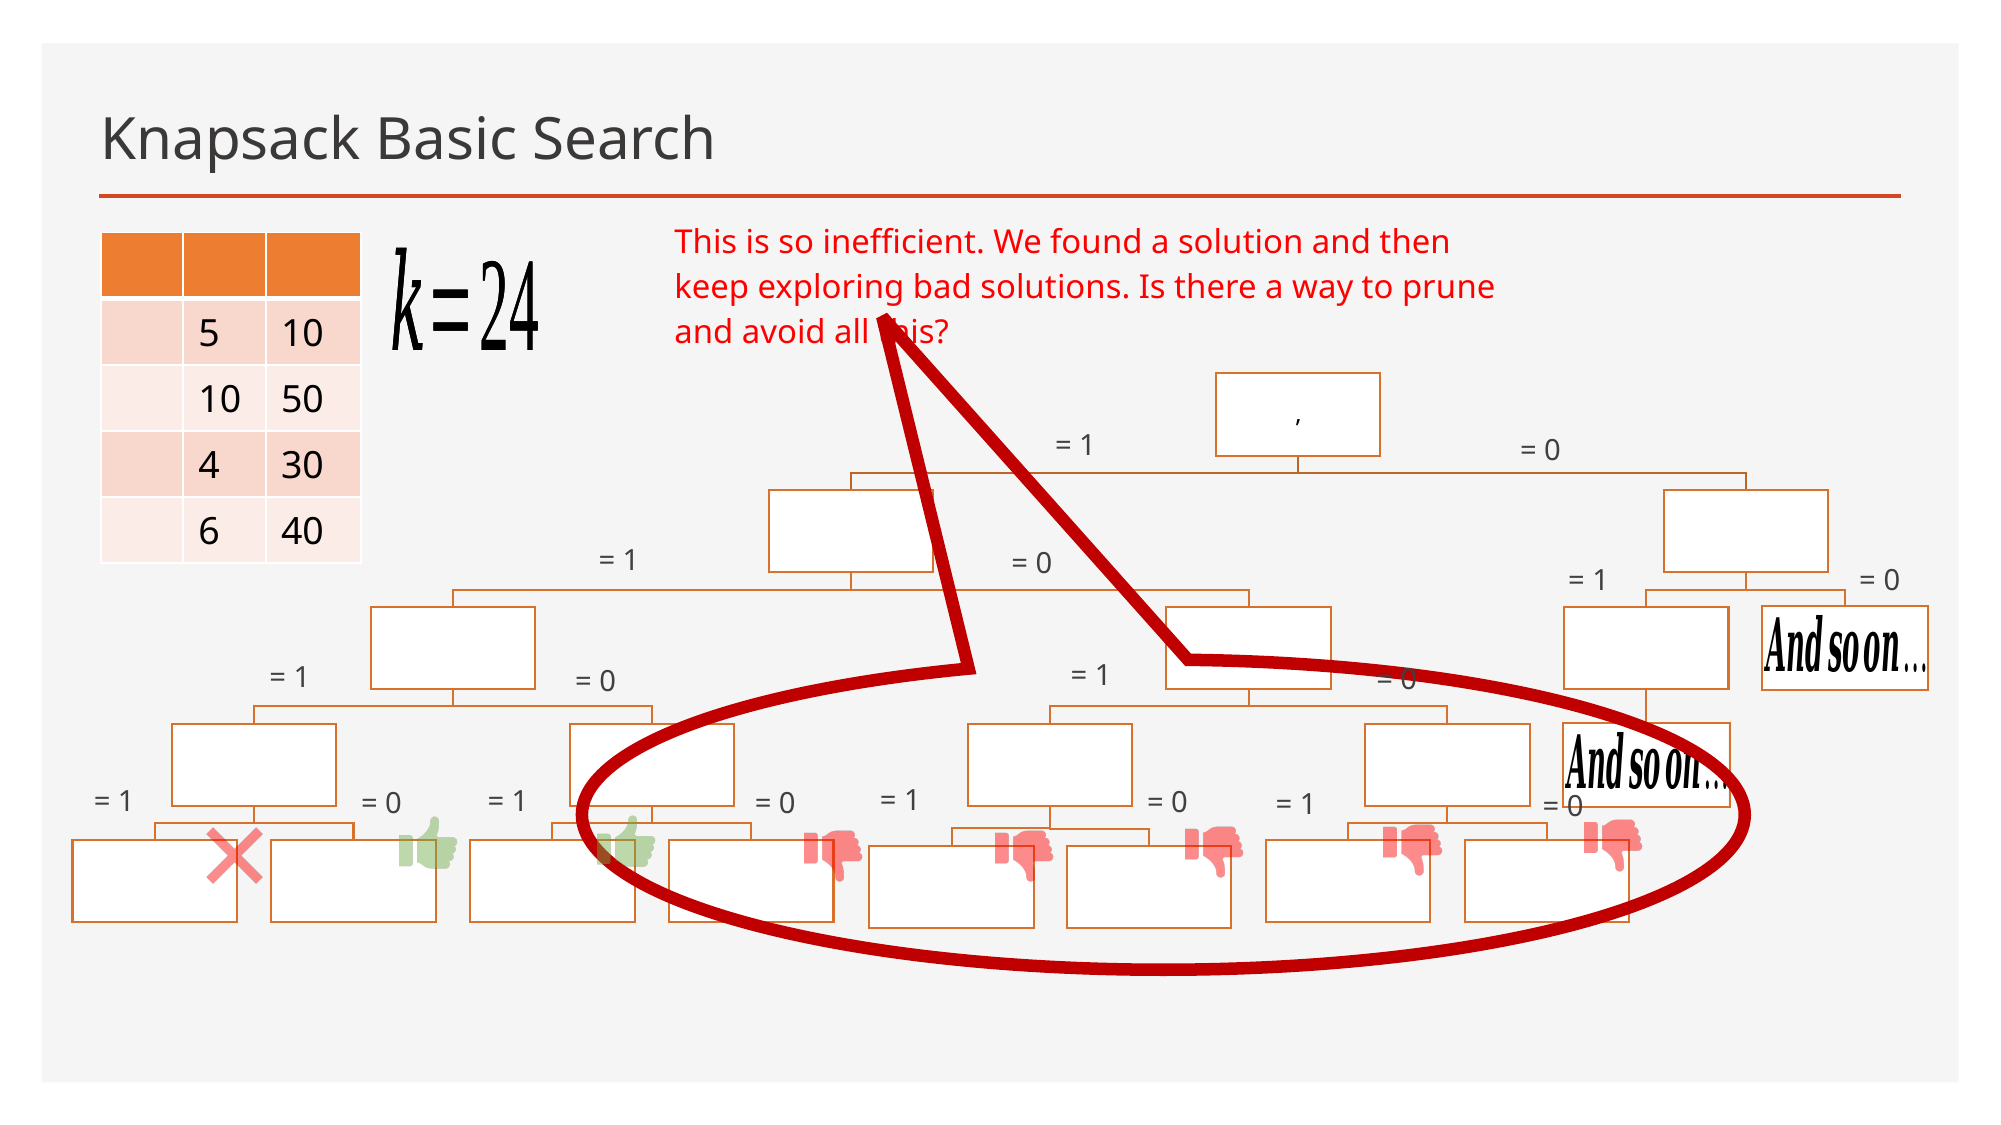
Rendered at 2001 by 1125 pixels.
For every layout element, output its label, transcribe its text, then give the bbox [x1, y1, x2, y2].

picture [196, 817, 273, 894]
title Knapsack Basic Search [85, 73, 1214, 179]
picture [798, 821, 868, 891]
text_box This is so inefficient. We found a solution and then keep exploring bad solutions. Is there a way to prune and avoid all this? [659, 210, 1546, 361]
picture [1377, 815, 1448, 885]
text_box [948, 439, 1099, 497]
picture [393, 807, 463, 878]
picture [1578, 810, 1648, 881]
picture [988, 821, 1059, 891]
picture [1179, 817, 1249, 887]
text_box [580, 316, 1746, 971]
picture [591, 806, 661, 876]
